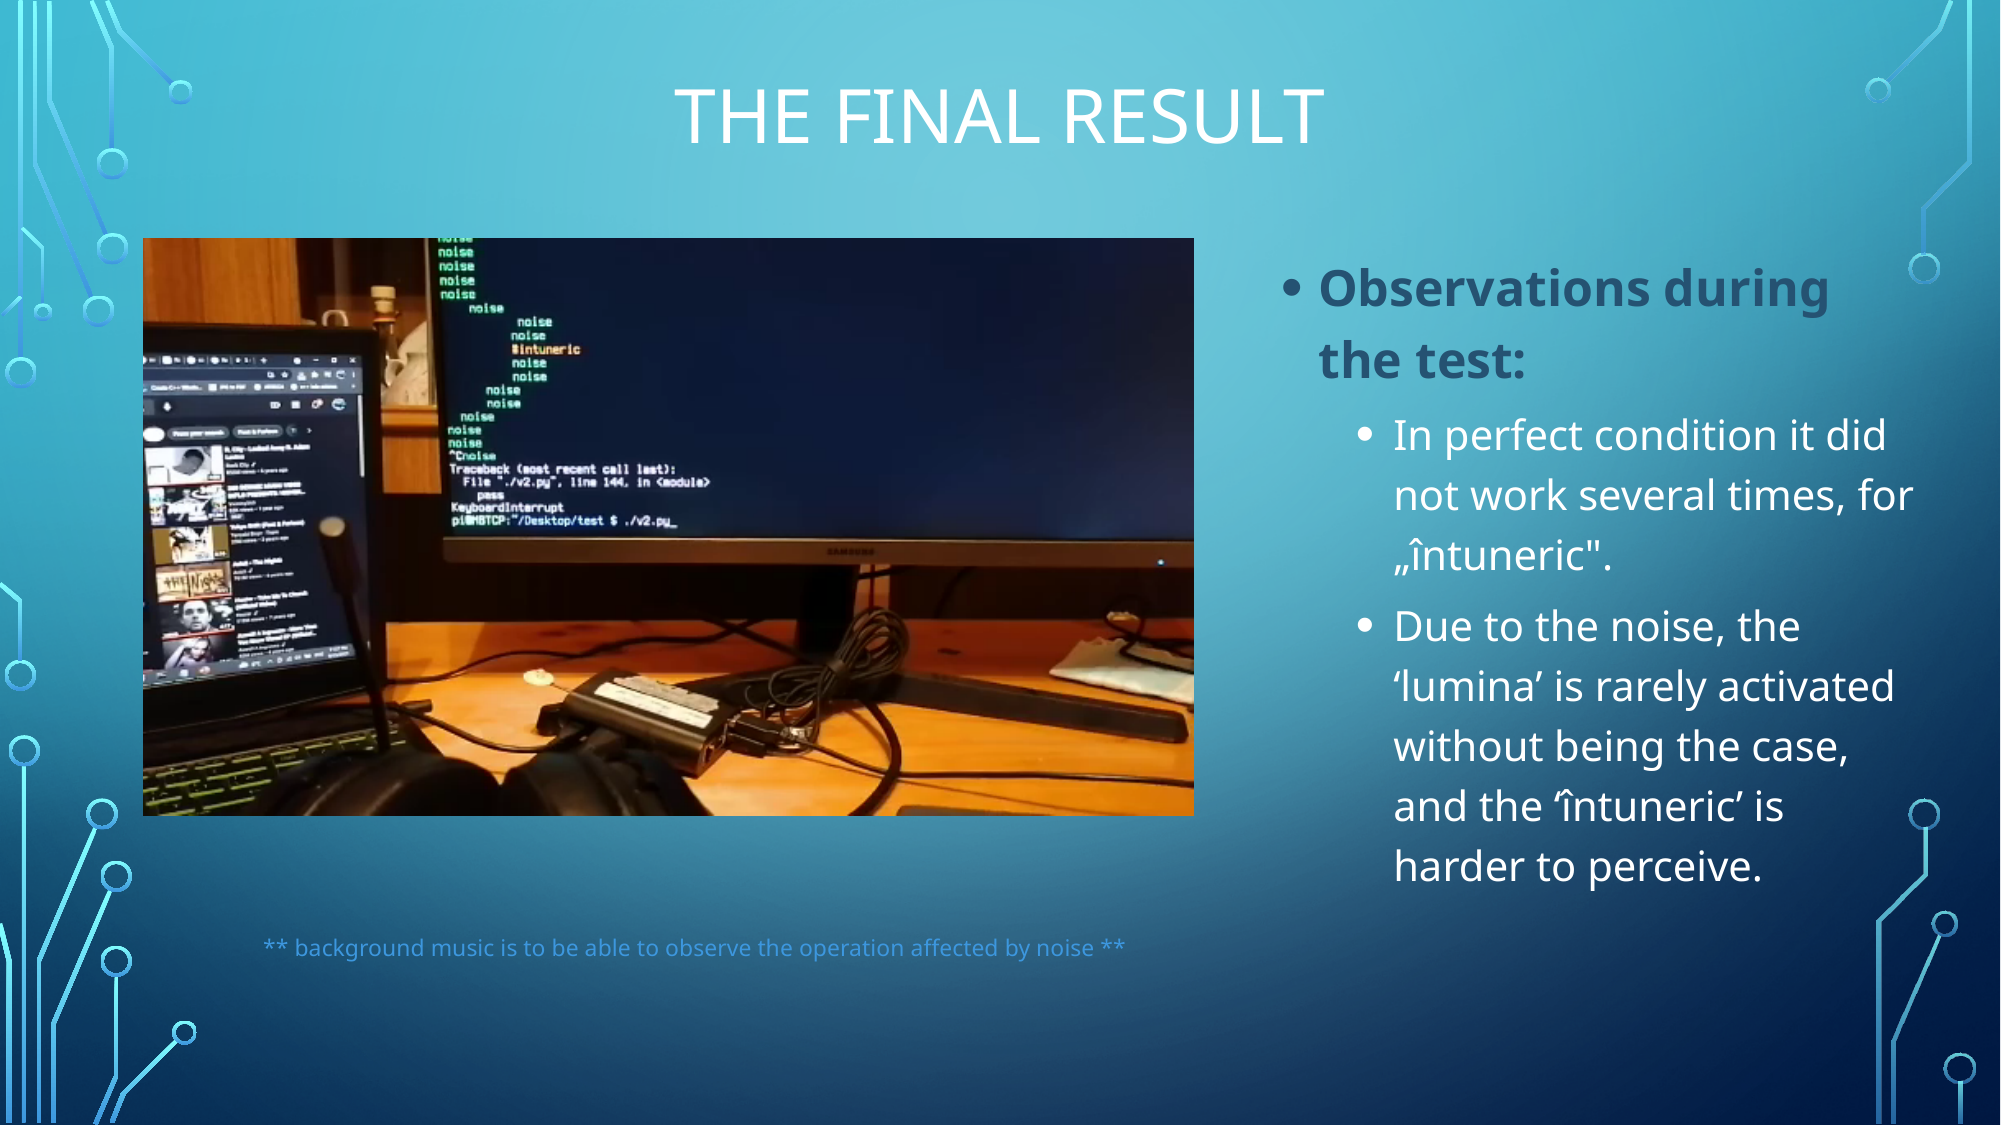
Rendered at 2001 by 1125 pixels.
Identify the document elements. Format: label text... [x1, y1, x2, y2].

text_box The final result [190, 71, 1809, 166]
text_box ** background music is to be able to observe the operation affected by noise ** [263, 933, 1737, 962]
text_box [142, 237, 1195, 817]
text_box Observations during the test: In perfect condition it did not work several times, for „întuneric". Due to the noise, the ‘lumina’ is rarely activated without being the case, and the ‘întuneric’ is harder to perceive. [1266, 237, 1934, 1017]
